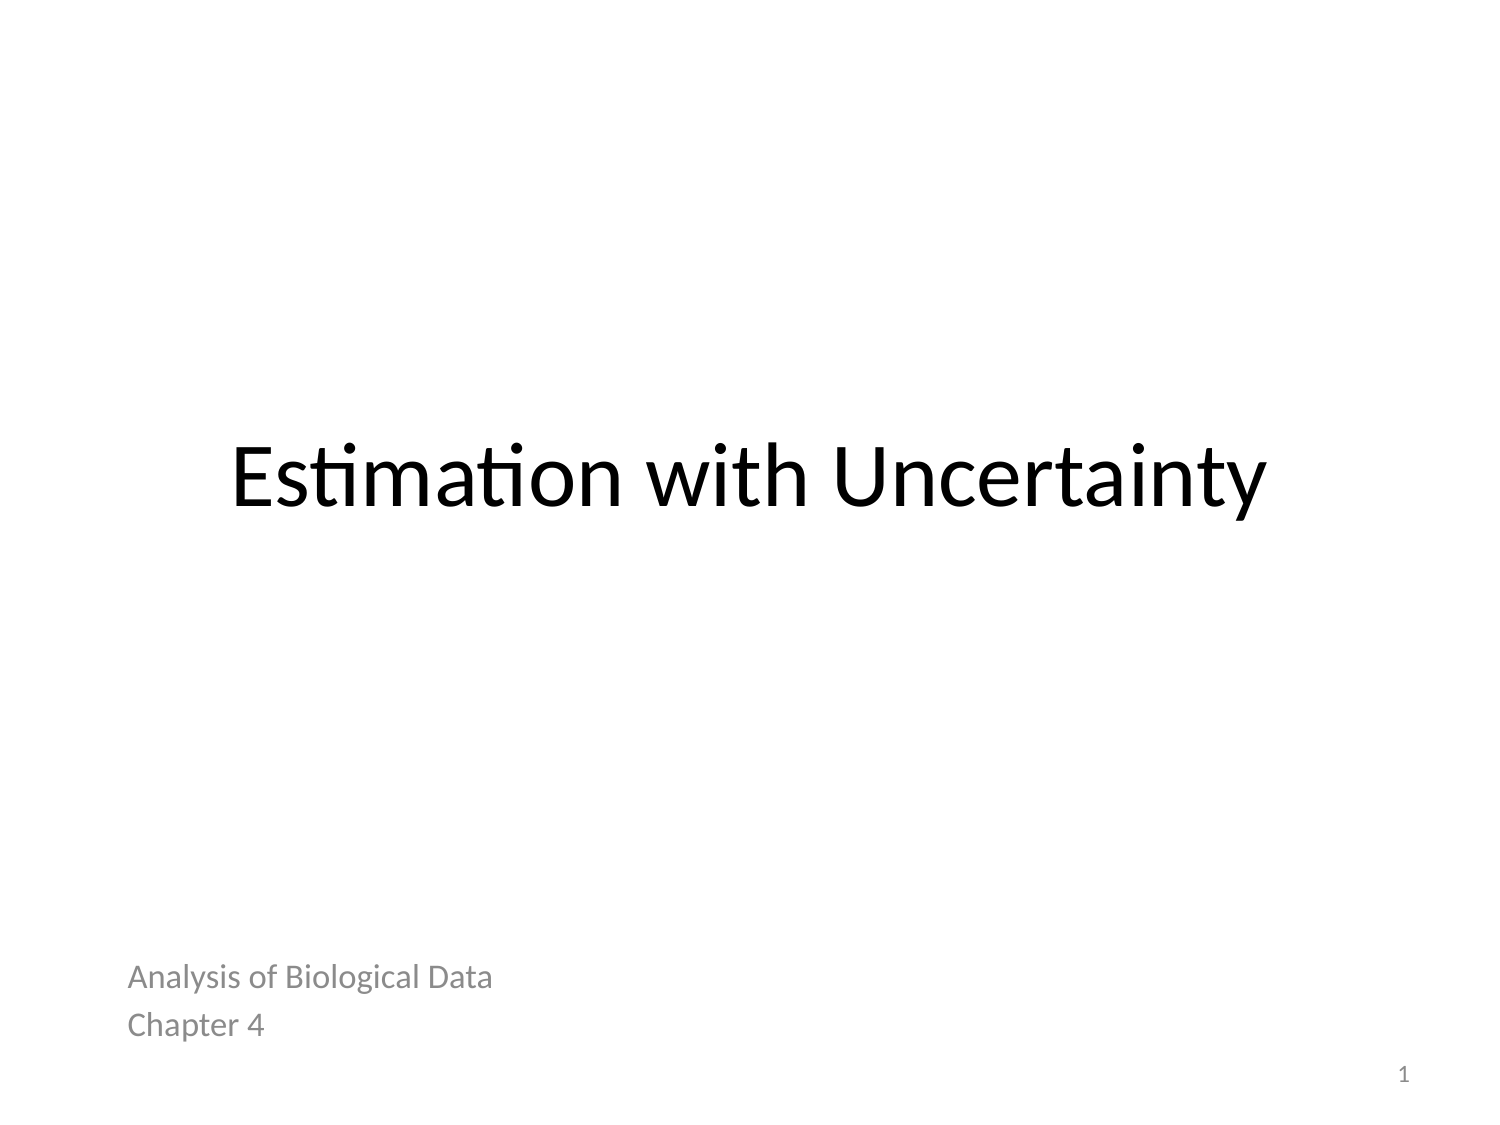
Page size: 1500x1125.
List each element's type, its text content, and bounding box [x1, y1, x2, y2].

subtitle Analysis of Biological Data Chapter 4 [112, 886, 827, 1053]
title Estimation with Uncertainty [112, 349, 1388, 591]
slide_number 1 [1074, 1042, 1425, 1103]
